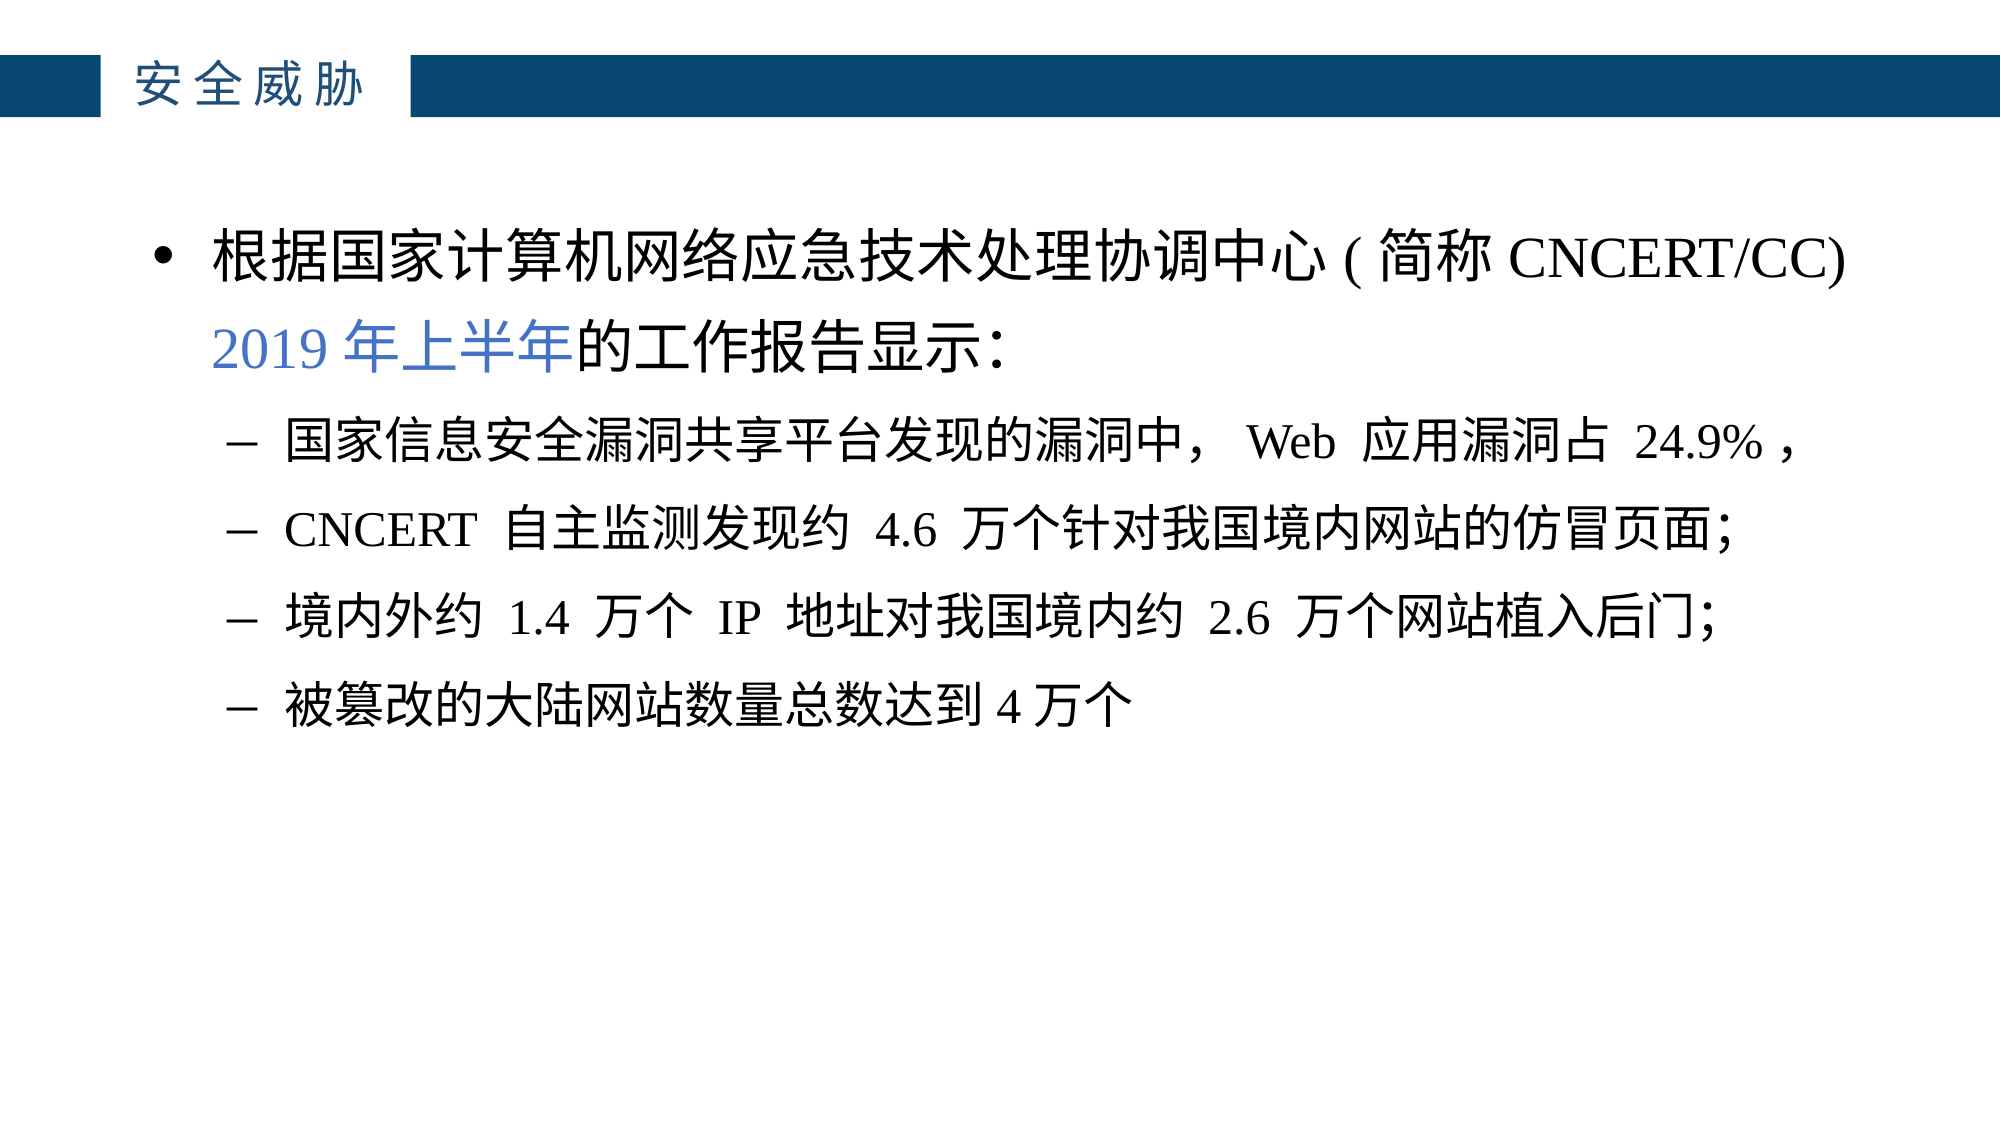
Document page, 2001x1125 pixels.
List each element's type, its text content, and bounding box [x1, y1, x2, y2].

list 根据国家计算机网络应急技术处理协调中心(简称CNCERT/CC) 2019年上半年的工作报告显示： 国家信息安全漏洞共享平台发现的漏洞中，Web 应用漏洞占 24.9%， CNCERT 自主监测发现约 4.6 万个针对我国境内网站的仿冒页面； 境内外约 1.4 万个 IP 地址对我国境内约 2.6 万个网站植入后门； 被篡改的大陆网站数量总数达到4万个 [137, 190, 1863, 1015]
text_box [0, 55, 2000, 118]
